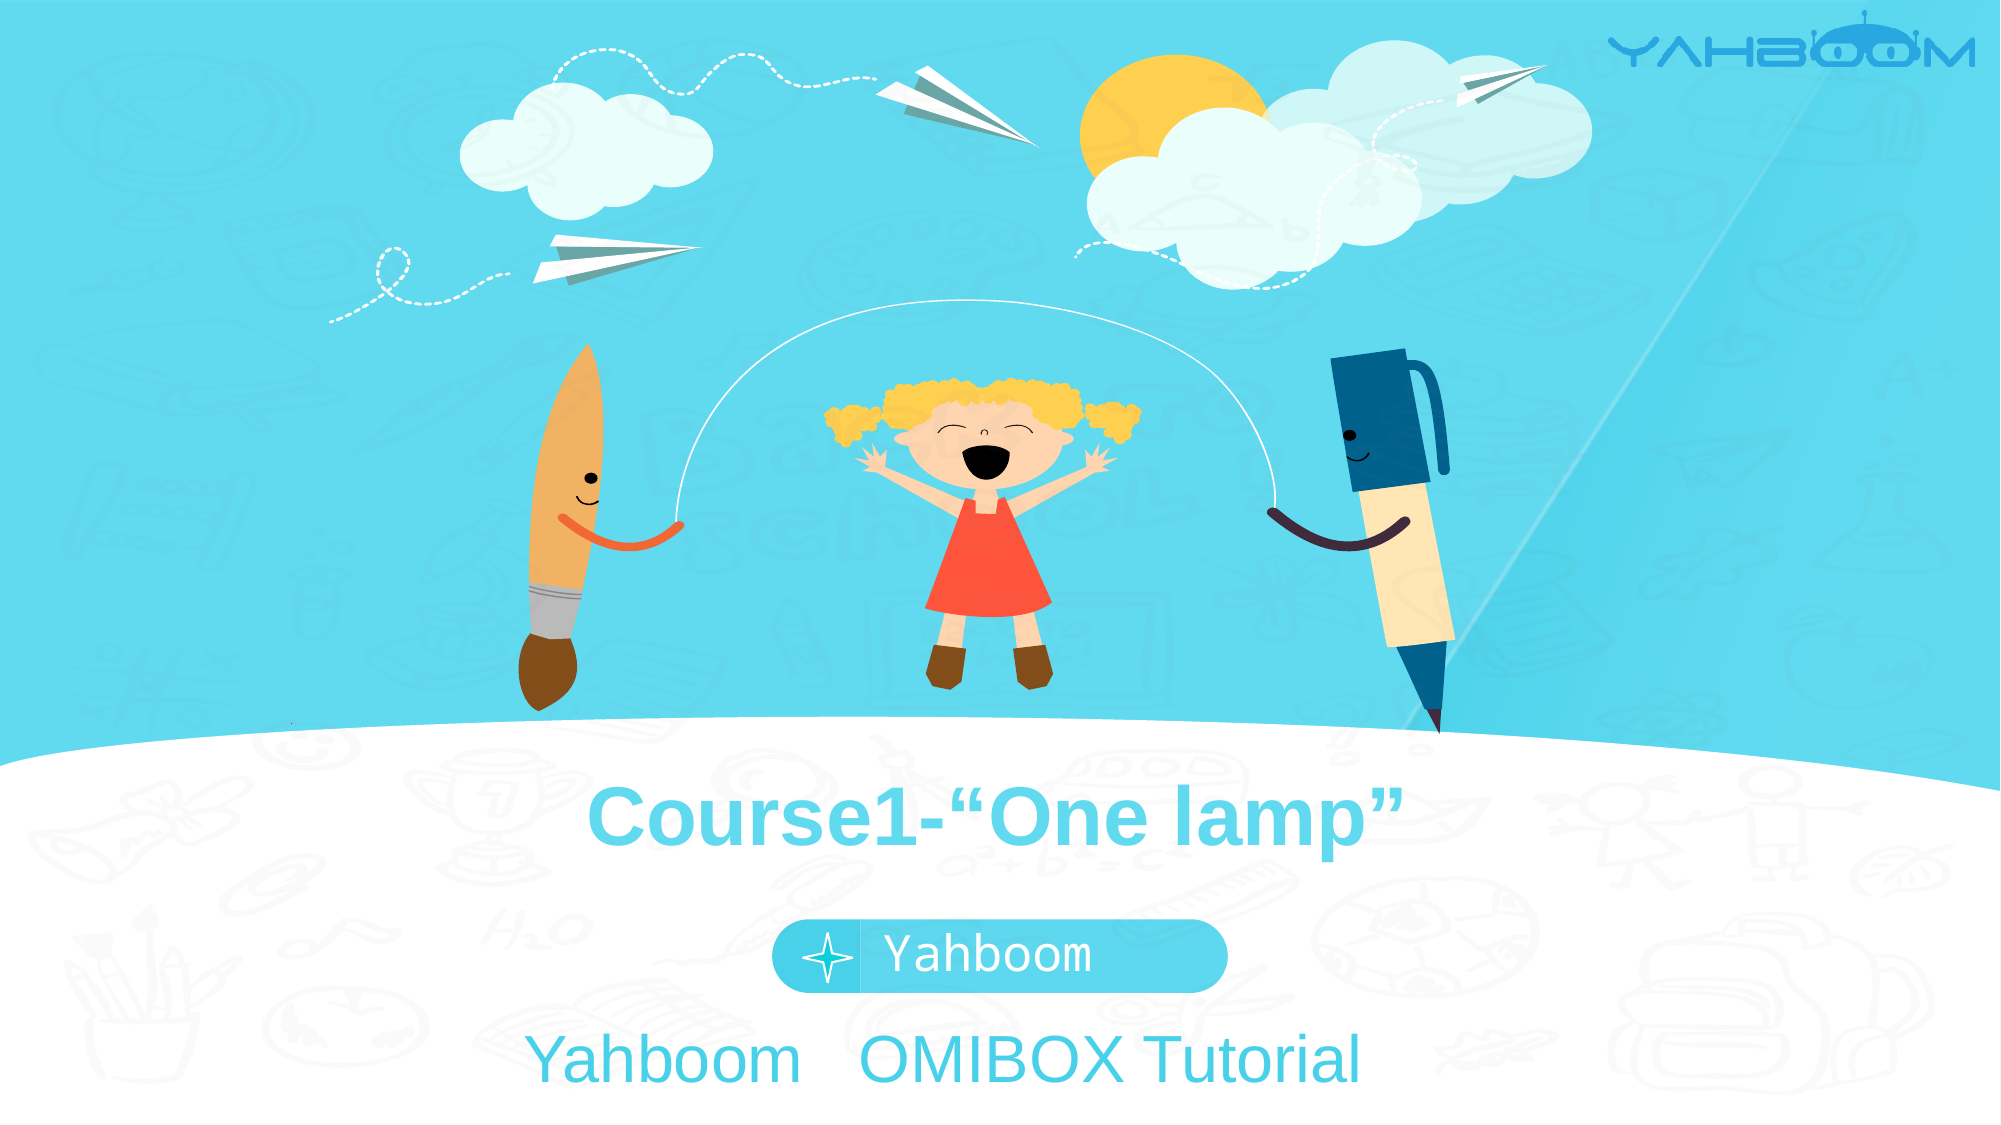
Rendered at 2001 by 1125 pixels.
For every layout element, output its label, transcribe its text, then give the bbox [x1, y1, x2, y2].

text_box [802, 932, 853, 984]
text_box Yahboom [867, 913, 1108, 989]
picture [0, 0, 2001, 1125]
text_box Yahboom OMIBOX Tutorial [508, 1007, 1378, 1103]
title Course1-“One lamp” [504, 729, 1491, 907]
